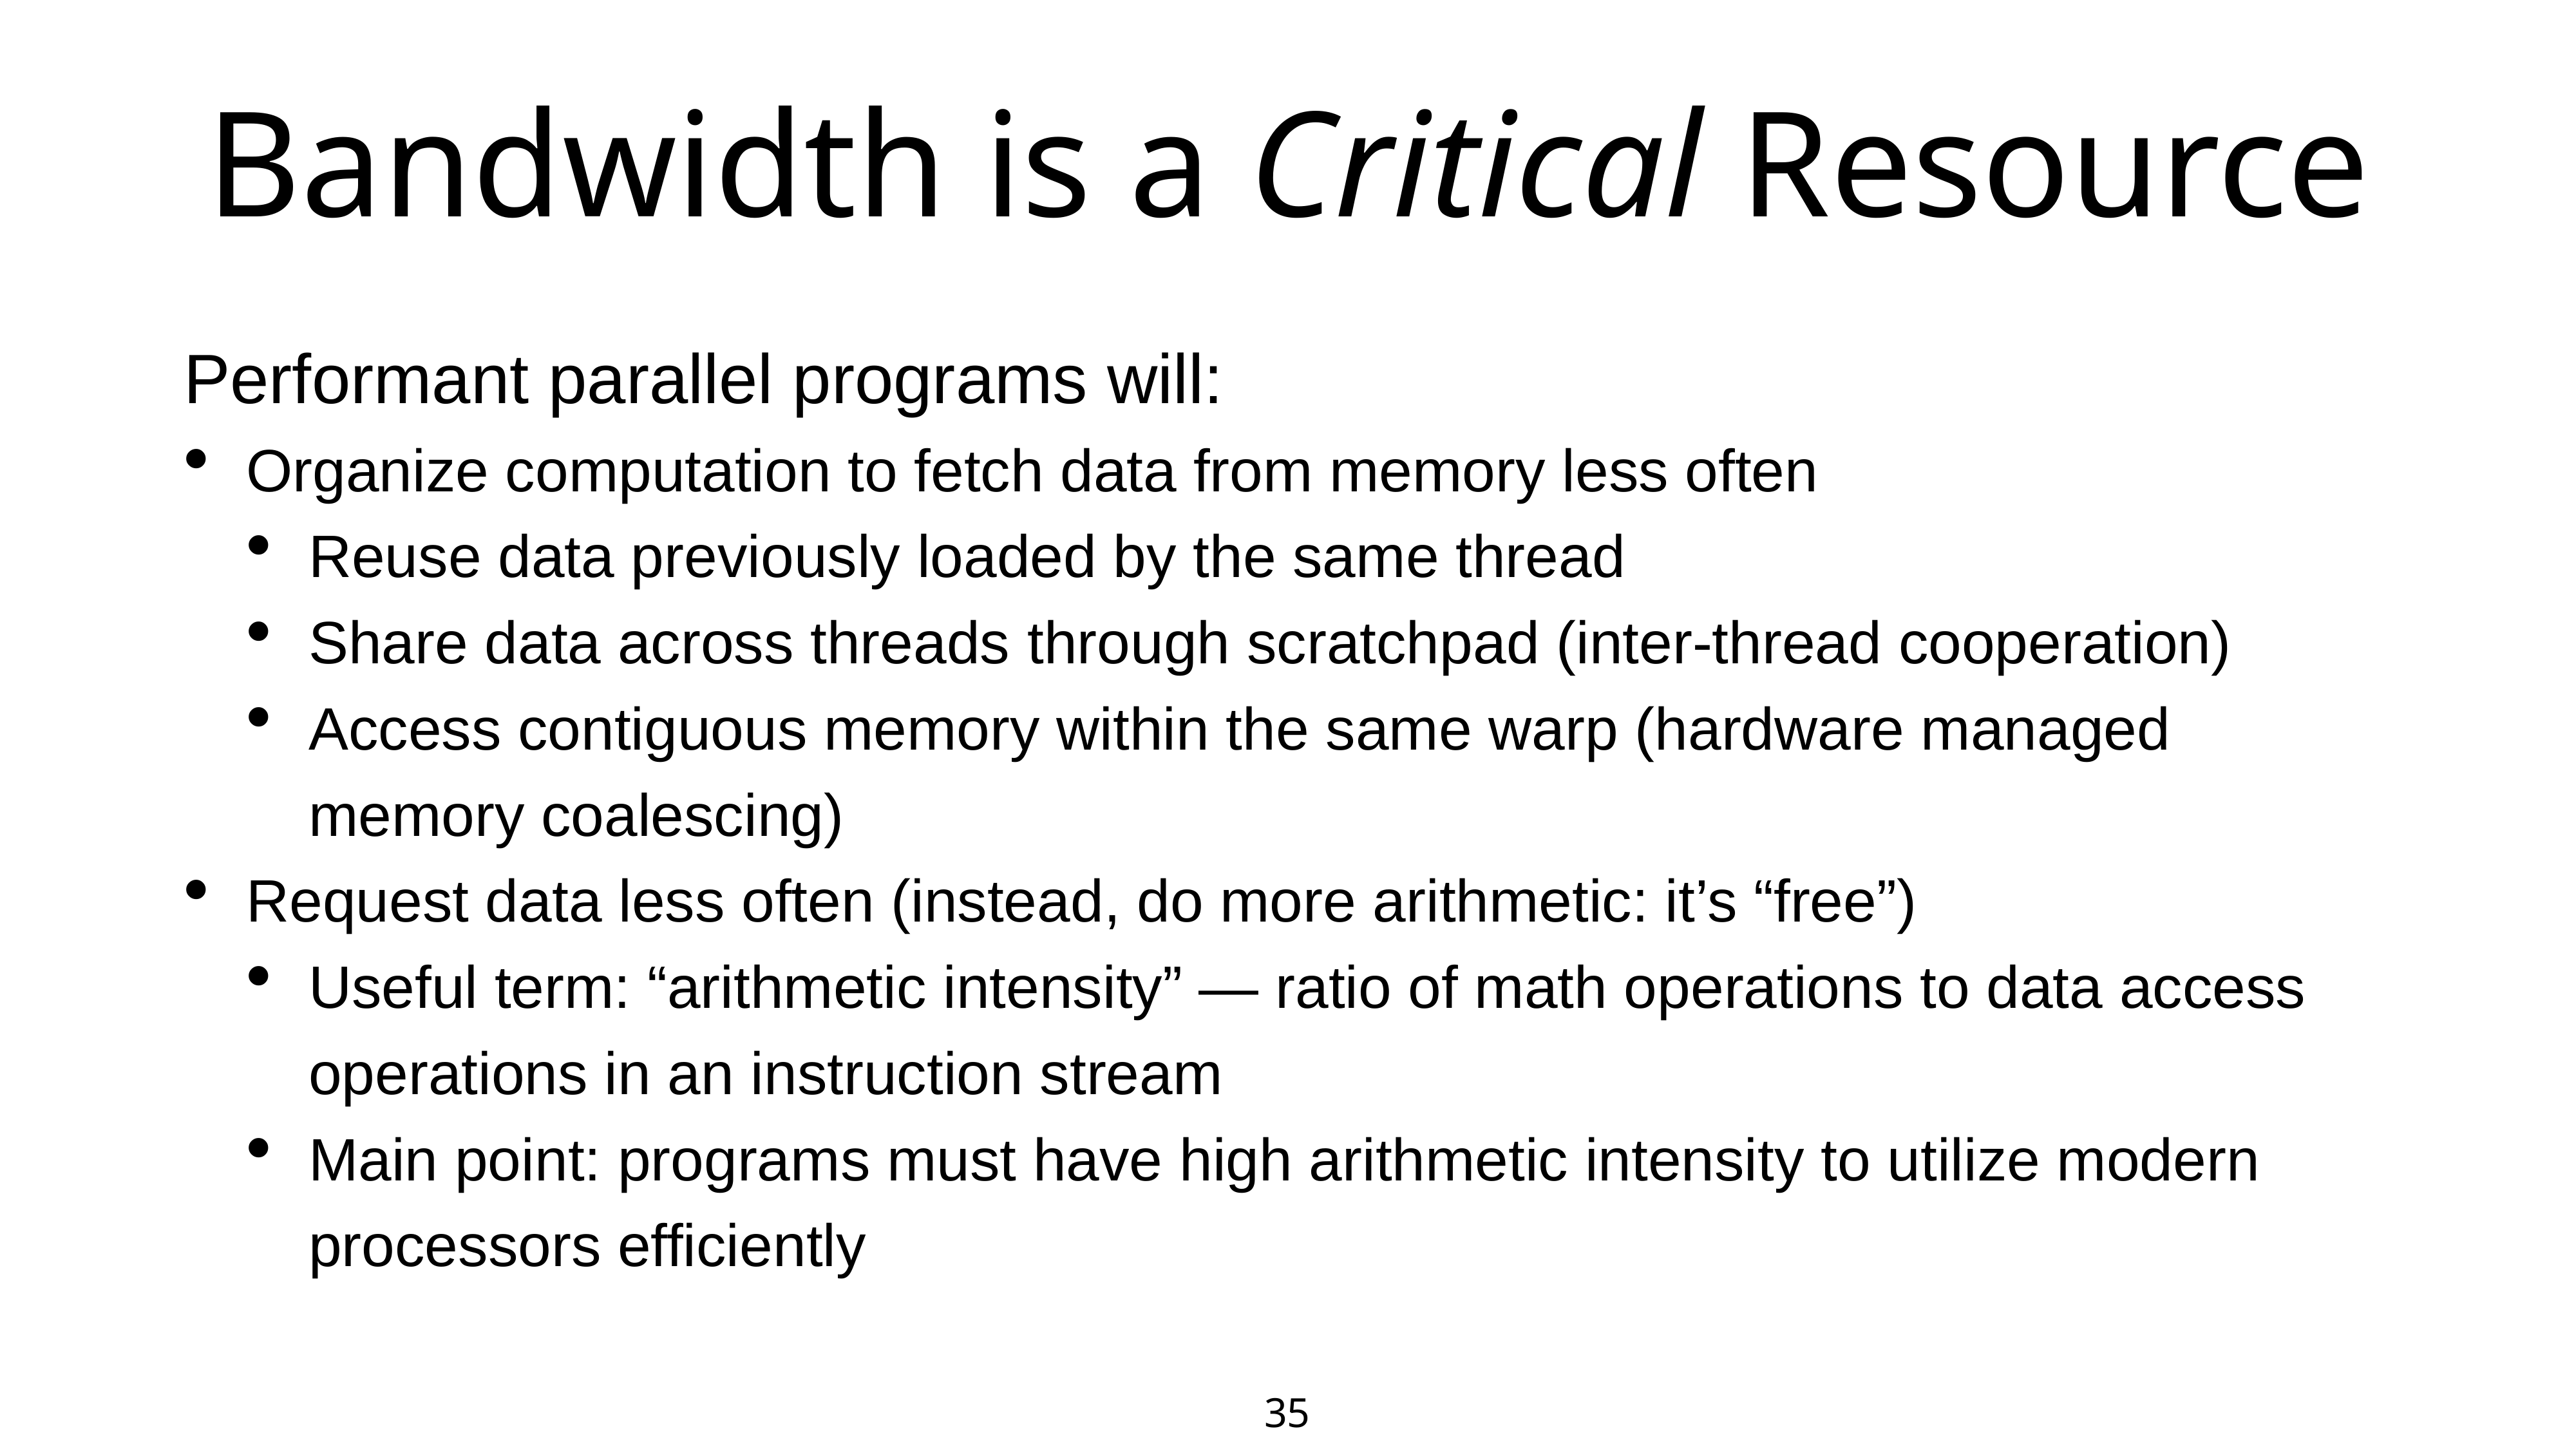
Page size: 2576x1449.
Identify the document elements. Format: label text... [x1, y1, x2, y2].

slide_number 35 [1258, 1381, 1316, 1441]
list Performant parallel programs will: Organize computation to fetch data from memory less often Reuse data previously loaded by the same thread Share data across threads through scratchpad (inter-thread cooperation) Access contiguous memory within the same warp (hardware managed memory coalescing) Request data less often (instead, do more arithmetic: it’s “free”) Useful term: “arithmetic intensity” — ratio of math operations to data access operations in an instruction stream Main point: programs must have high arithmetic intensity to utilize modern processors efficiently [178, 310, 2398, 1294]
title Bandwidth is a Critical Resource [178, 37, 2398, 279]
